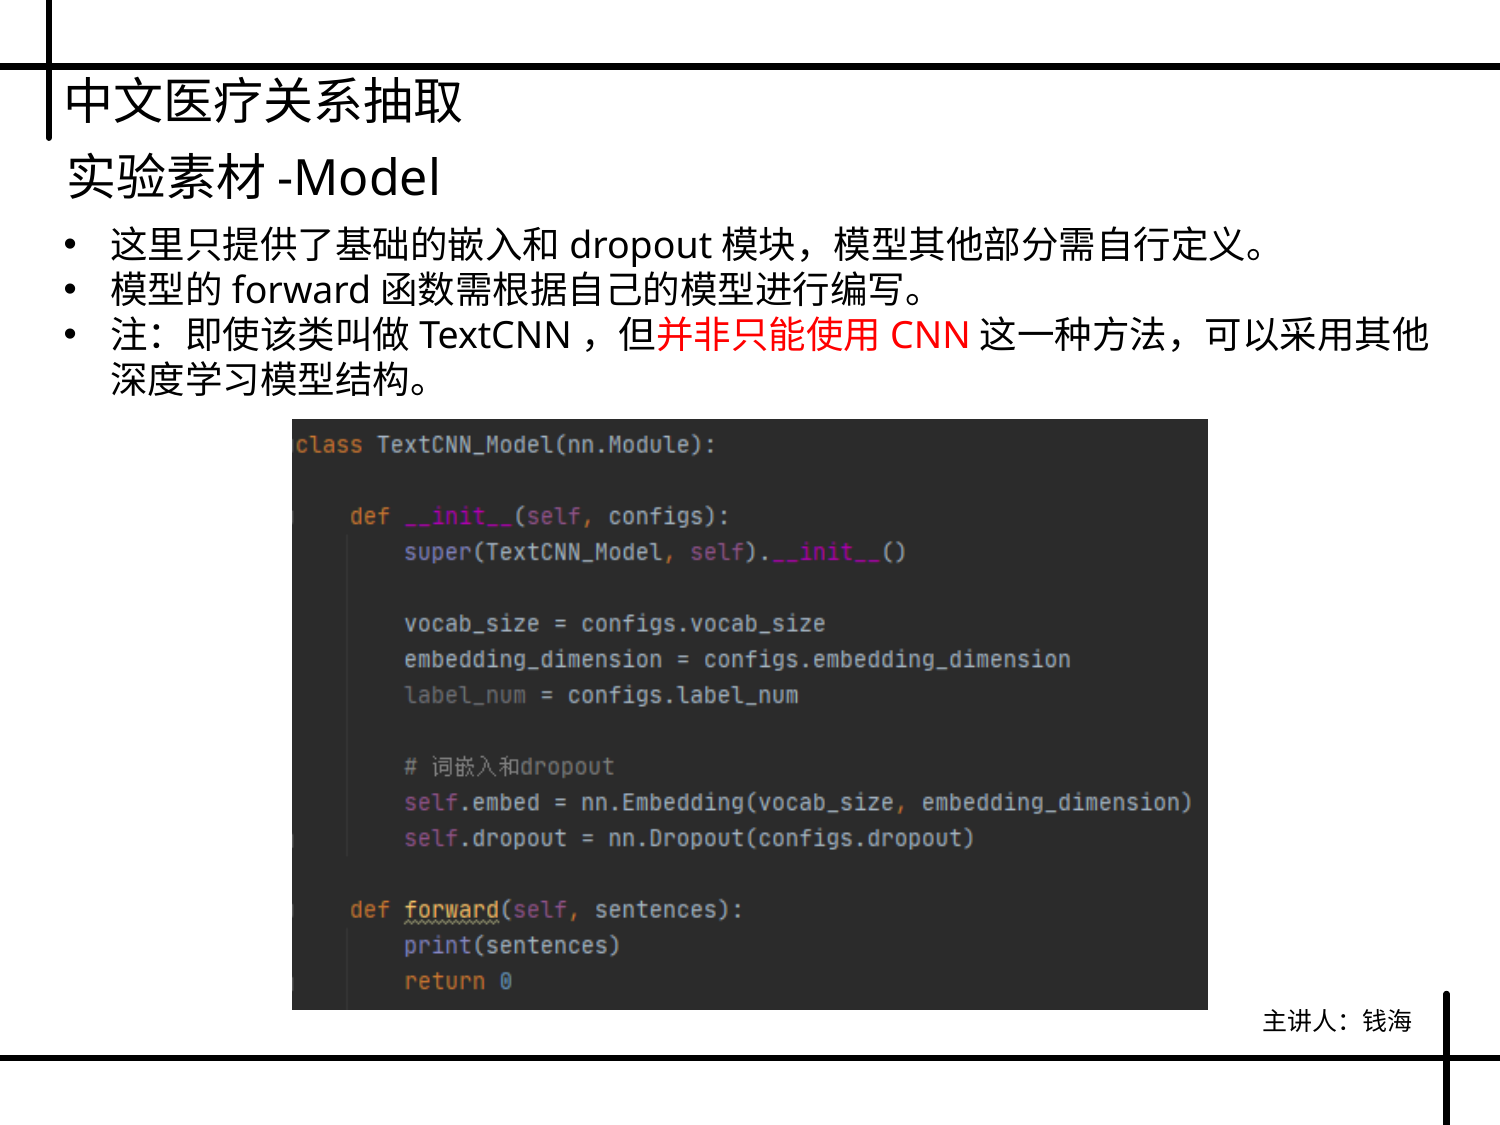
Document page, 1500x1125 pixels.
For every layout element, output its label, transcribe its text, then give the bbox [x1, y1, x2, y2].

text_box 这里只提供了基础的嵌入和dropout模块，模型其他部分需自行定义。 模型的forward函数需根据自己的模型进行编写。 注：即使该类叫做TextCNN，但并非只能使用CNN这一种方法，可以采用其他深度学习模型结构。 [48, 213, 1474, 409]
picture [291, 419, 1208, 1010]
text_box 实验素材-Model [51, 137, 457, 213]
list 中文医疗关系抽取 [48, 68, 1231, 138]
